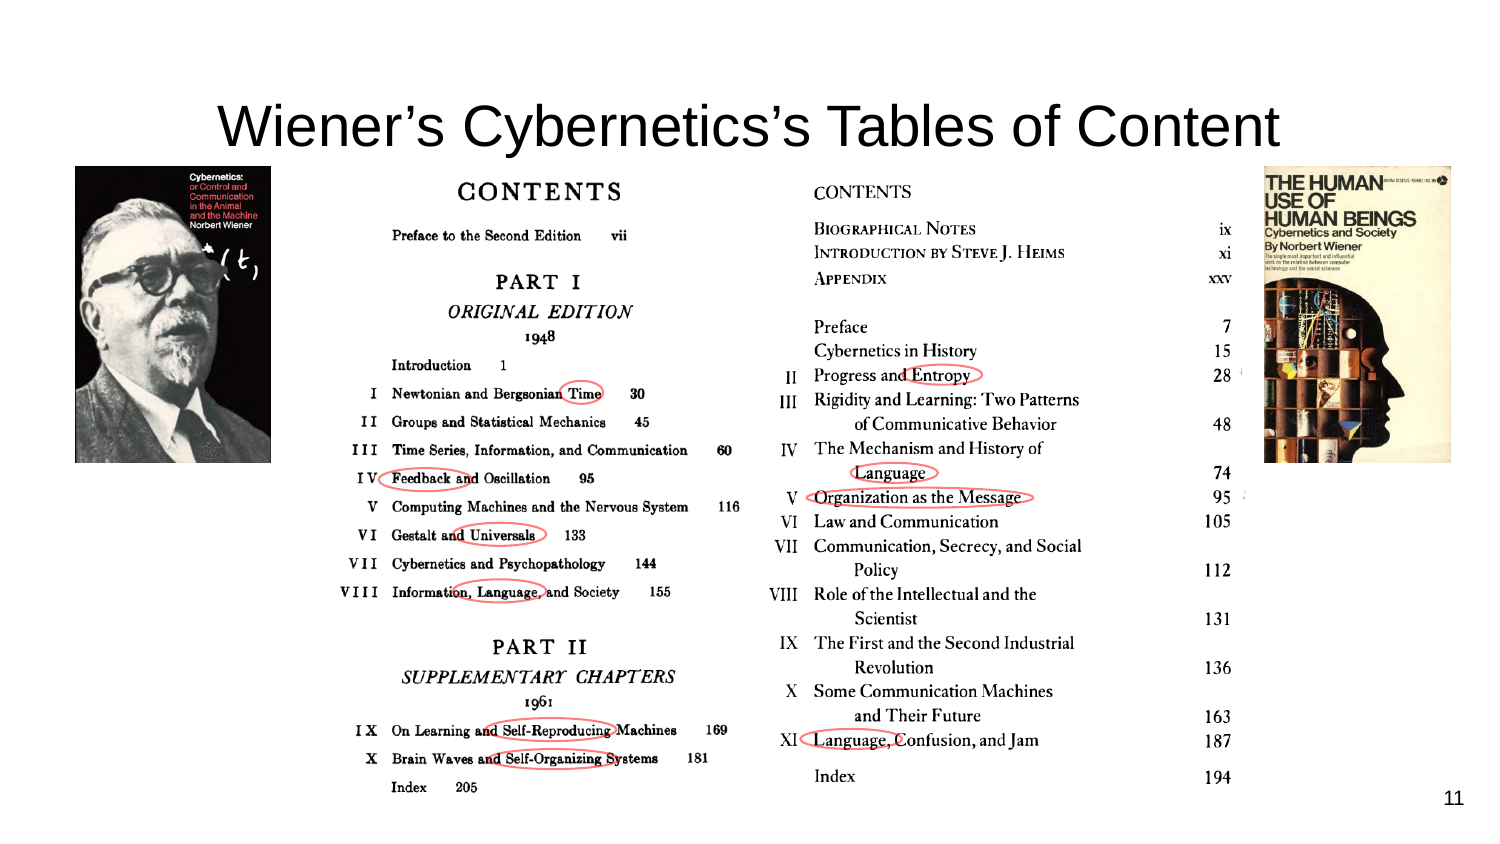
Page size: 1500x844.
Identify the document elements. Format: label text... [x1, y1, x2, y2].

title Wiener’s Cybernetics’s Tables of Content [51, 72, 1449, 167]
slide_number 11 [1389, 764, 1480, 830]
picture [1264, 166, 1451, 464]
picture [338, 166, 1247, 798]
picture [75, 166, 271, 464]
